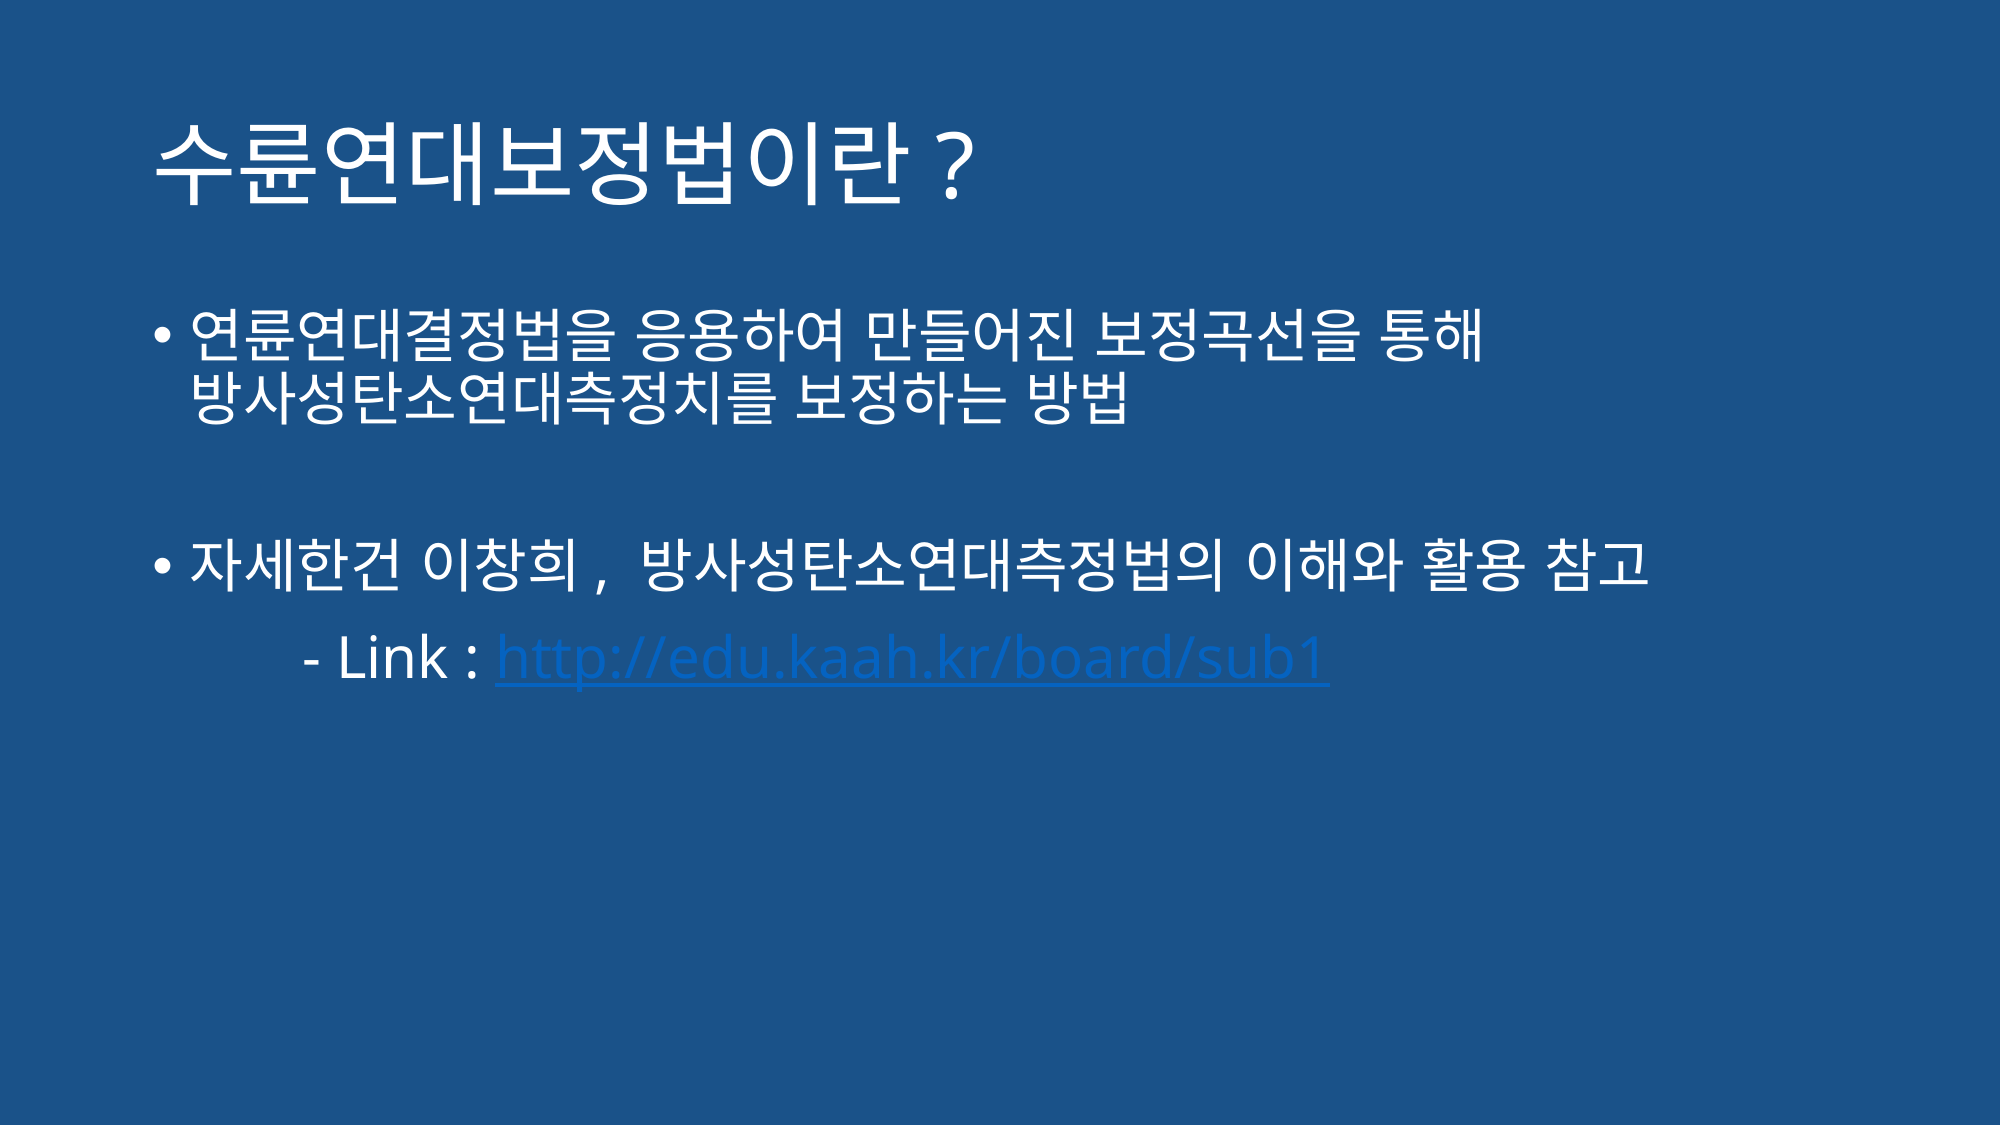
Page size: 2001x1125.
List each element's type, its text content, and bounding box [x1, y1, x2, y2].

list 연륜연대결정법을 응용하여 만들어진 보정곡선을 통해 방사성탄소연대측정치를 보정하는 방법 자세한건 이창희, 방사성탄소연대측정법의 이해와 활용 참고 - Link : http://edu.kaah.kr/board/sub1 [137, 299, 1863, 1014]
title 수륜연대보정법이란? [137, 59, 1863, 278]
